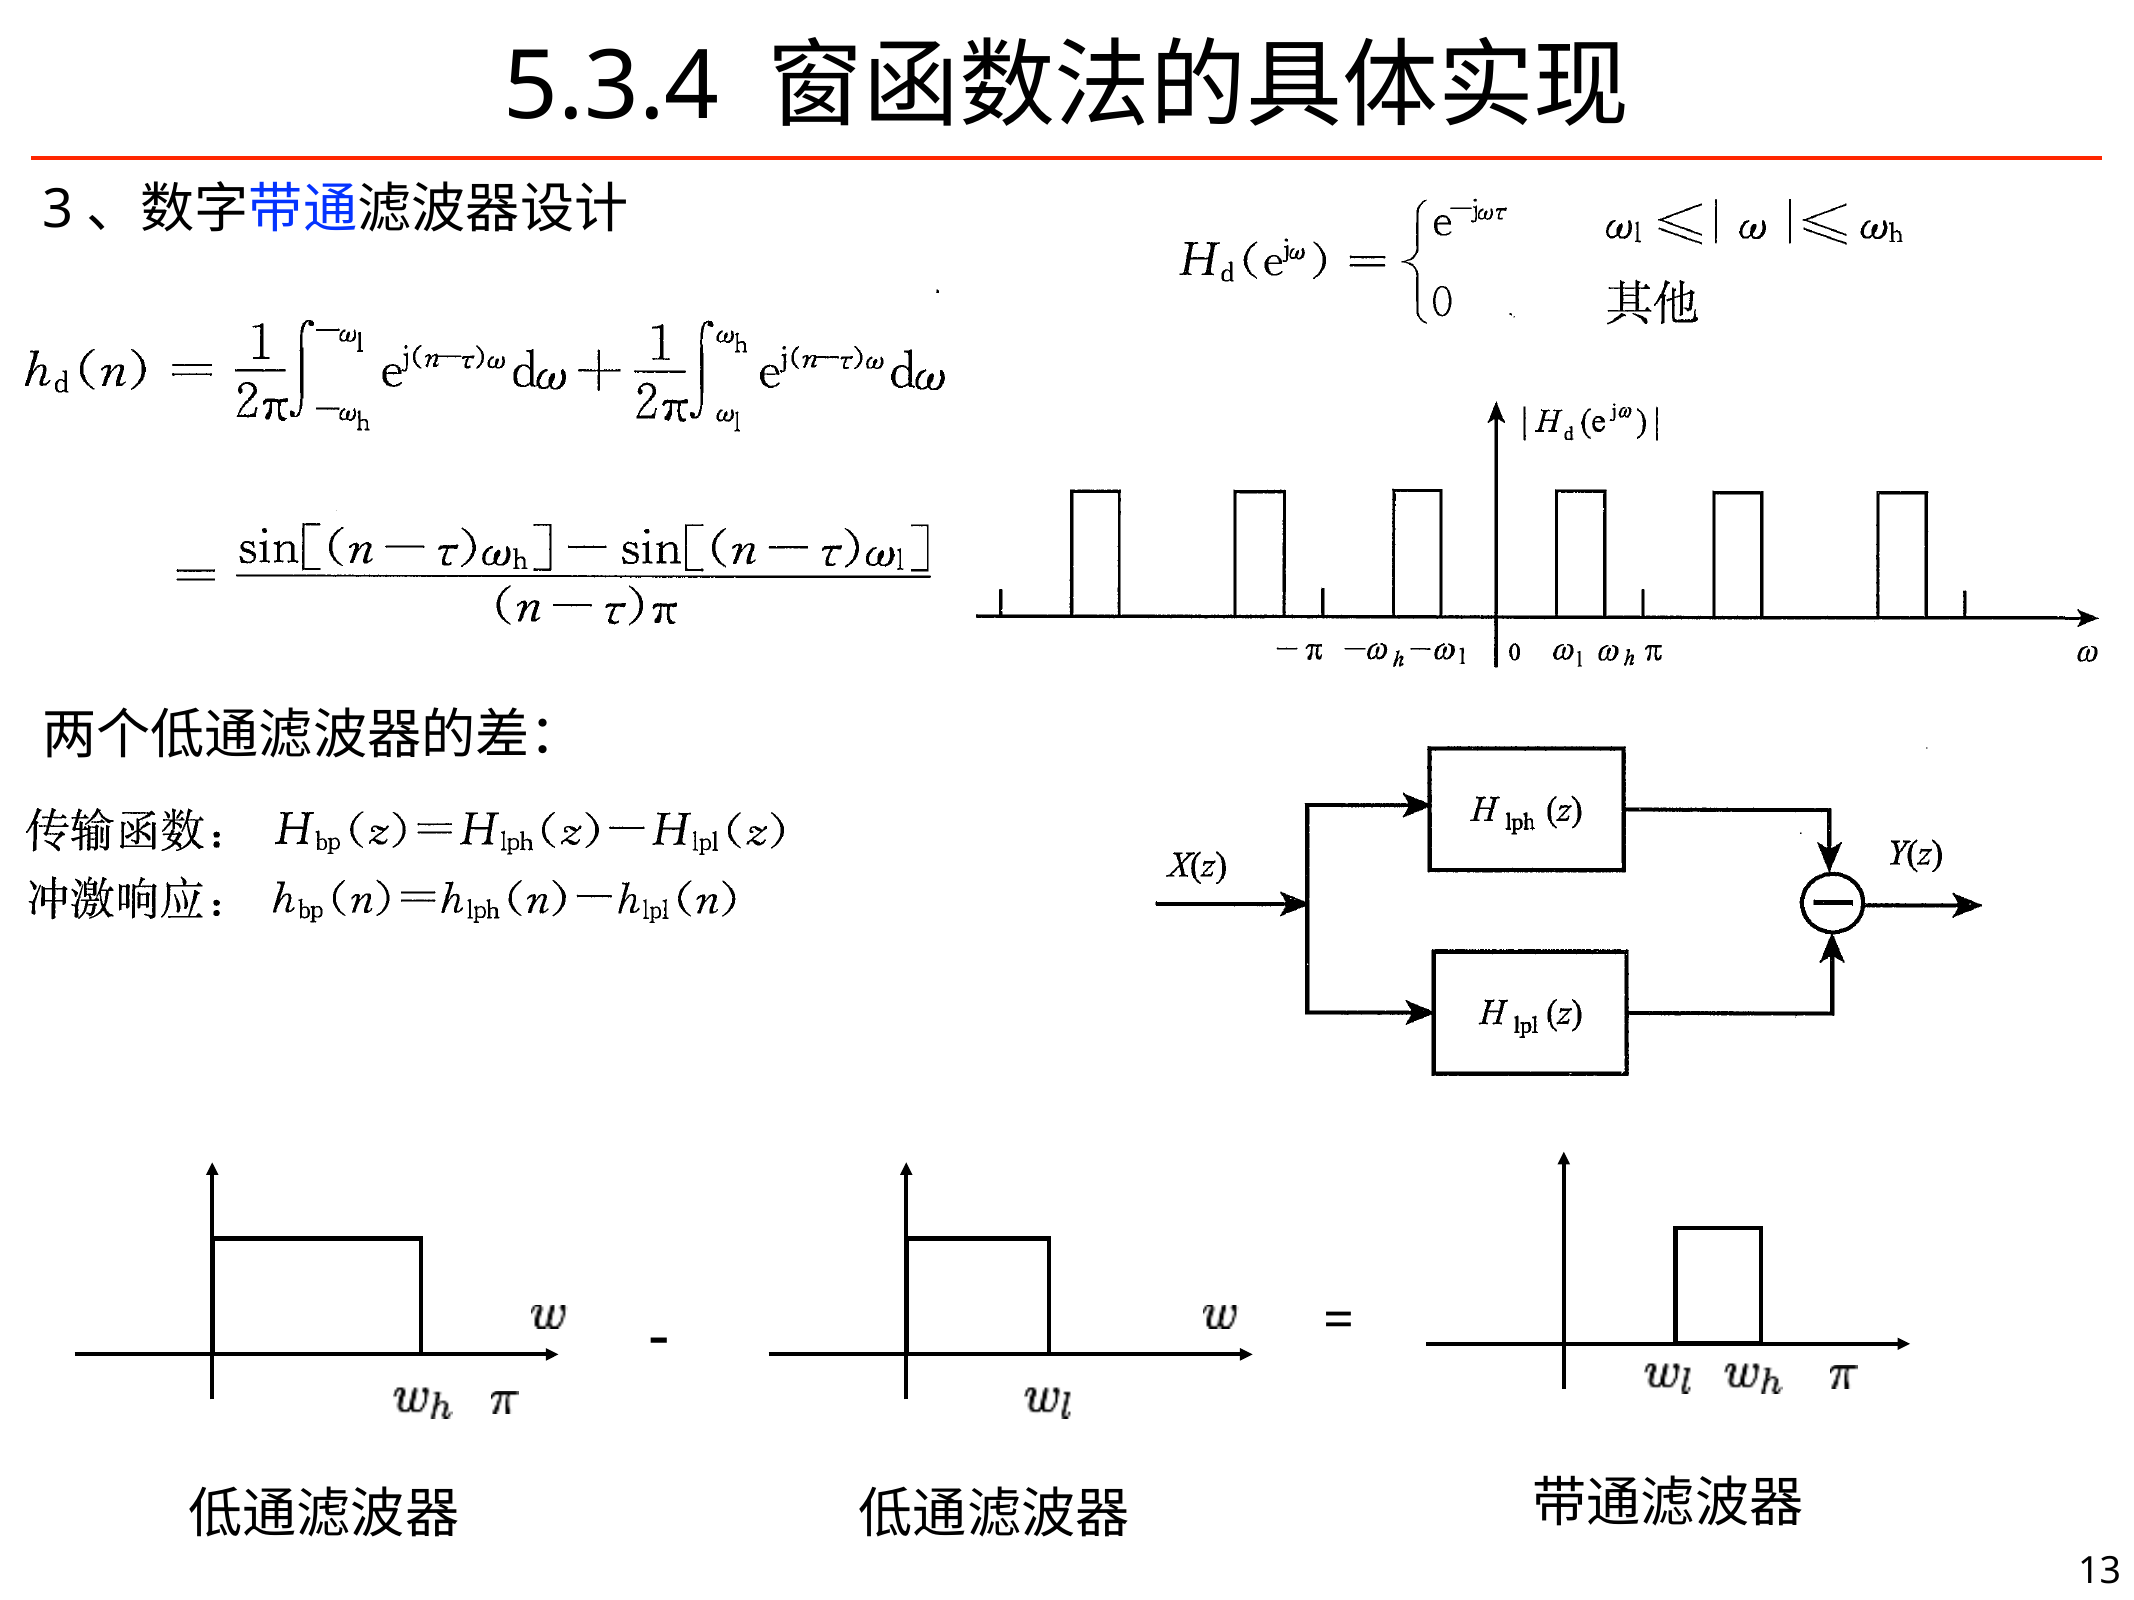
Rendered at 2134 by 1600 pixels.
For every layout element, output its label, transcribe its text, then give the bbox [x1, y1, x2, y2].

slide_number 13 [2068, 1537, 2131, 1600]
text_box = [1294, 1276, 1385, 1358]
picture [10, 788, 799, 937]
title 5.3.4 窗函数法的具体实现 [155, 1, 1978, 159]
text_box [74, 1162, 568, 1565]
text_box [752, 1162, 1253, 1565]
picture [1132, 733, 1995, 1081]
text_box 3、数字带通滤波器设计 [33, 165, 985, 247]
text_box 两个低通滤波器的差： [33, 691, 985, 773]
picture [4, 182, 2128, 692]
text_box - [614, 1283, 705, 1381]
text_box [1426, 1151, 1911, 1554]
